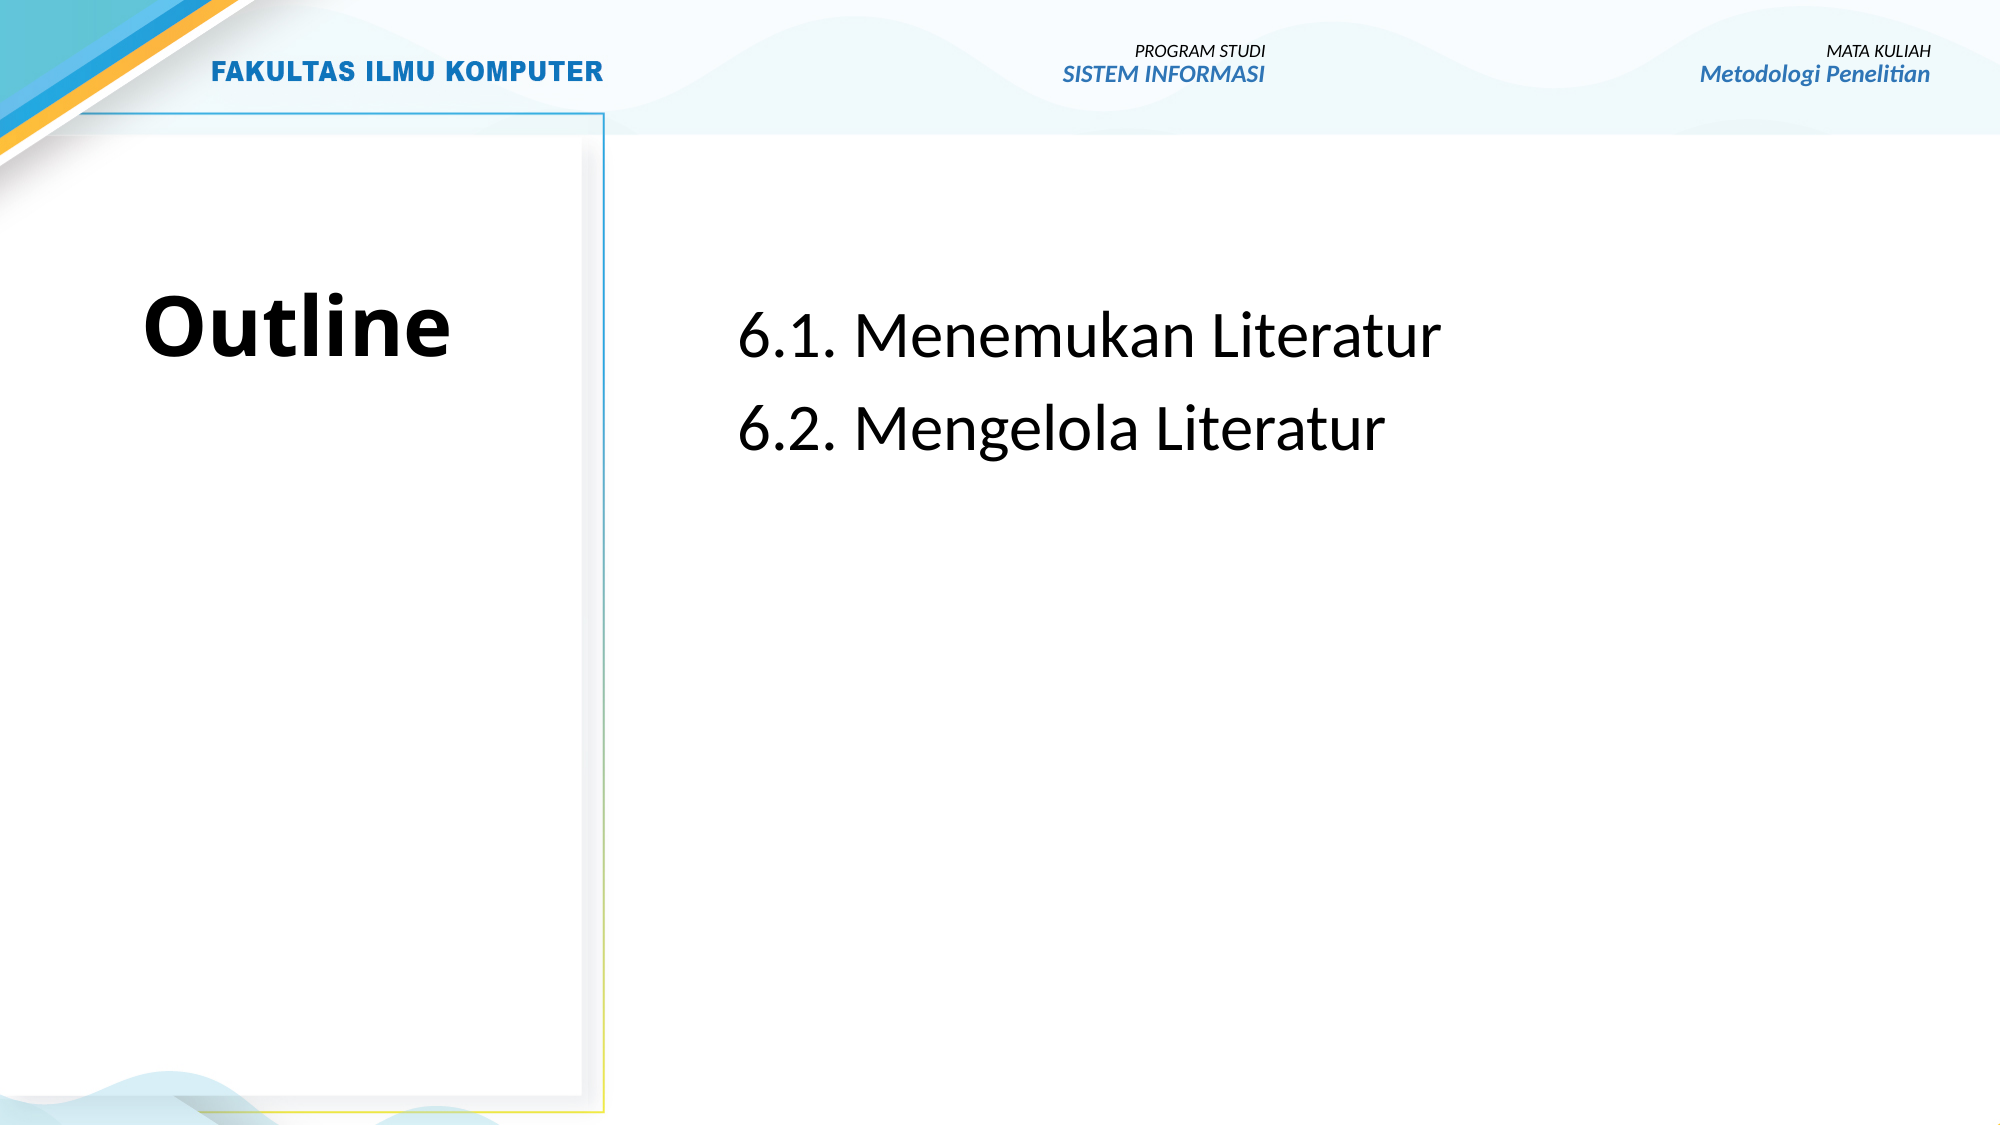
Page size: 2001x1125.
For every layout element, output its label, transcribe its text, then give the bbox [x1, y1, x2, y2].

text_box MATA KULIAH Metodologi Penelitian [1569, 33, 1946, 118]
text_box 6.1. Menemukan Literatur 6.2. Mengelola Literatur [722, 292, 1839, 524]
text_box Outline [126, 279, 489, 380]
text_box [706, 160, 2000, 505]
picture [0, 0, 2000, 1125]
text_box PROGRAM STUDI SISTEM INFORMASI [904, 33, 1281, 118]
